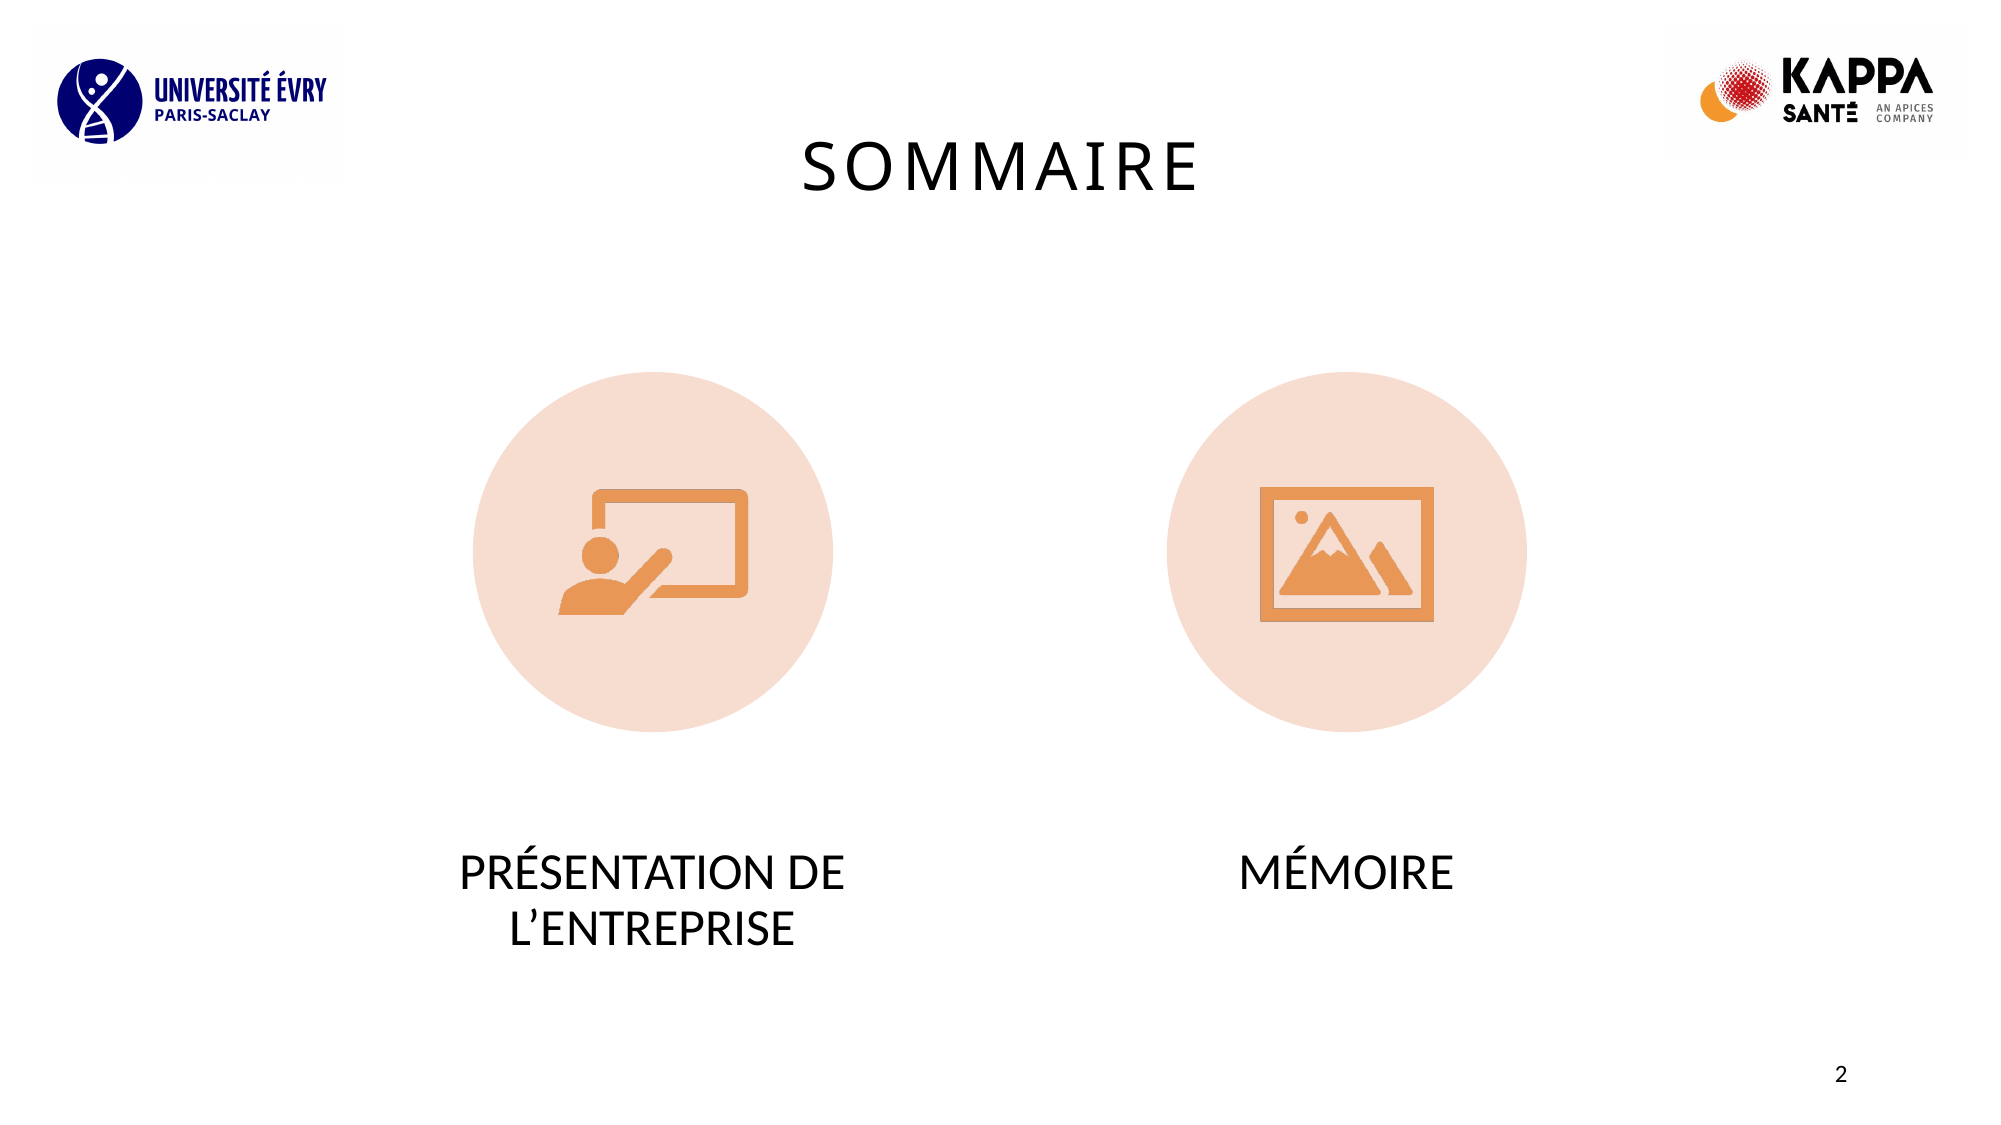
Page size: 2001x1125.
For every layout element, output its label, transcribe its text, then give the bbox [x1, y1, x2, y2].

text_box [99, 345, 1900, 990]
title sommaire [137, 59, 1863, 278]
slide_number 2 [1412, 1042, 1863, 1103]
picture [1665, 22, 1968, 159]
